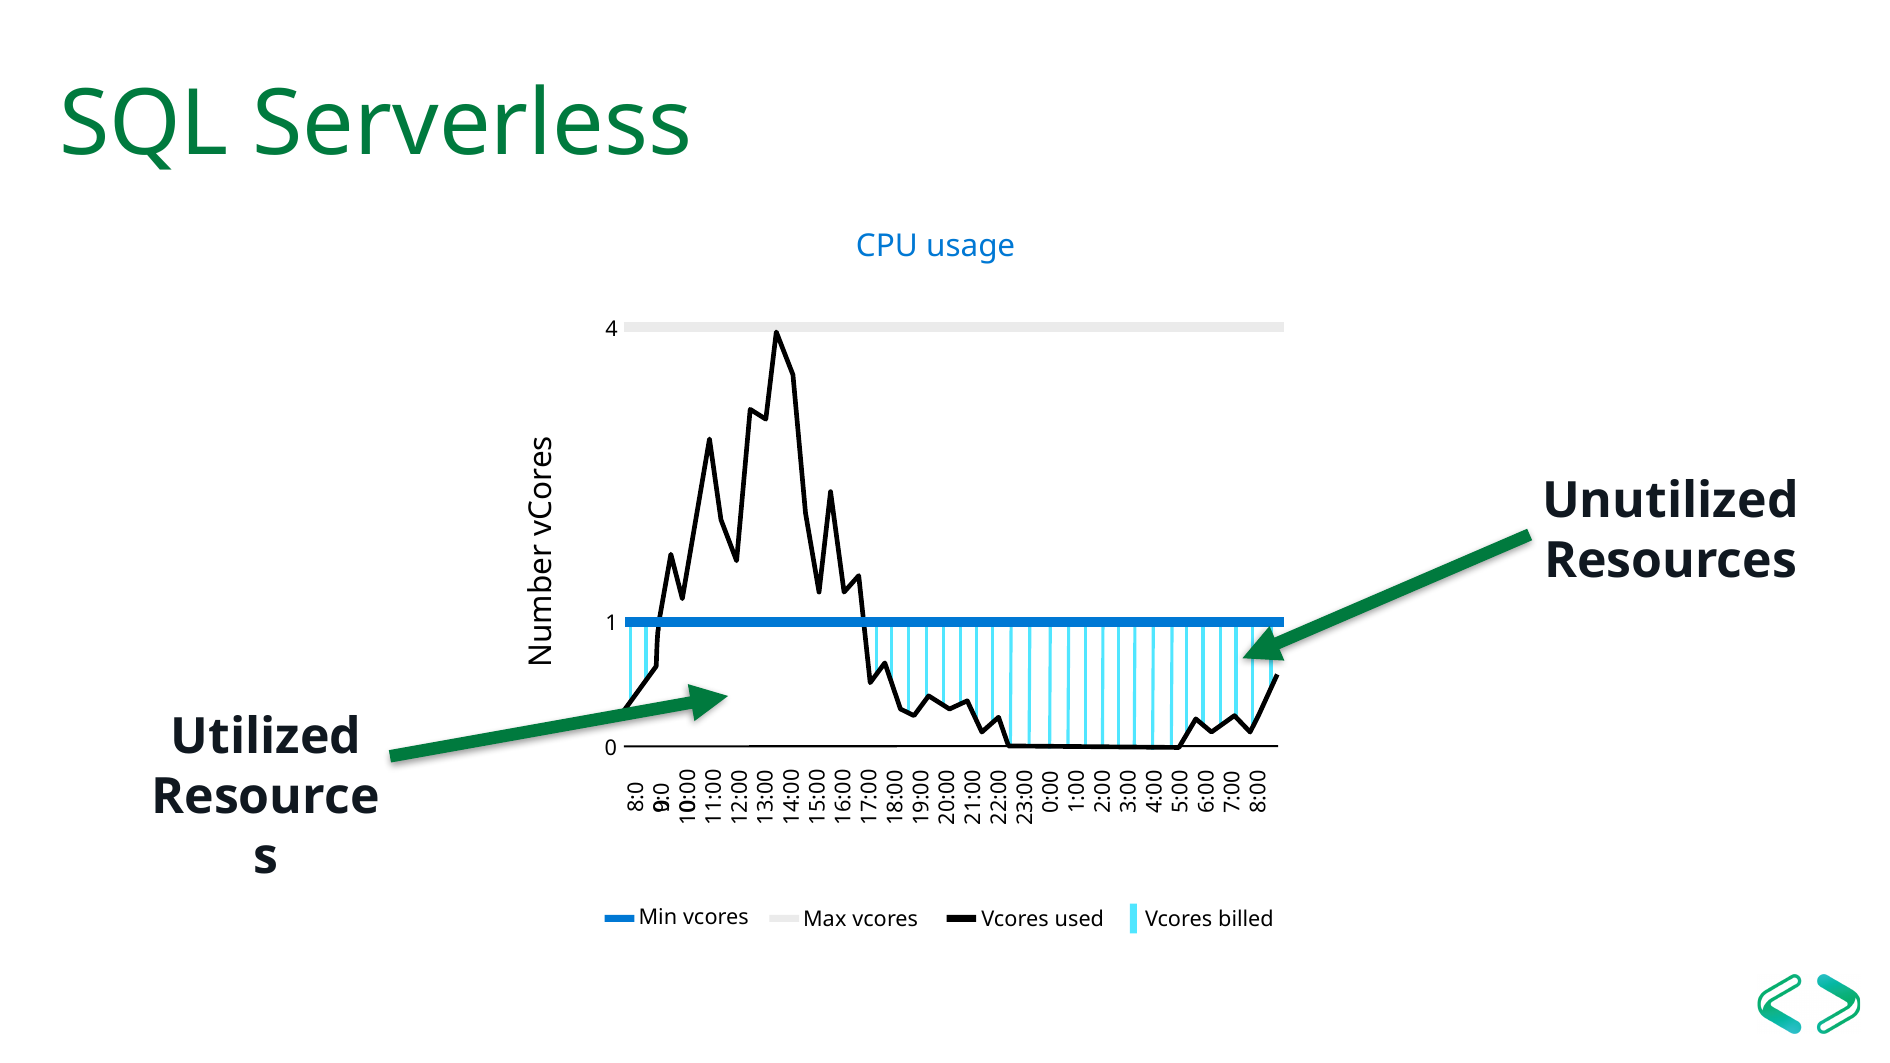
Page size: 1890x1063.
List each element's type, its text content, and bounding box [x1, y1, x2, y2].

text_box Unutilized Resources [1521, 460, 1820, 595]
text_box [519, 205, 1285, 934]
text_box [1242, 534, 1530, 659]
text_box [389, 695, 729, 757]
title SQL Serverless [59, 59, 1831, 178]
text_box Utilized Resources [131, 695, 400, 891]
